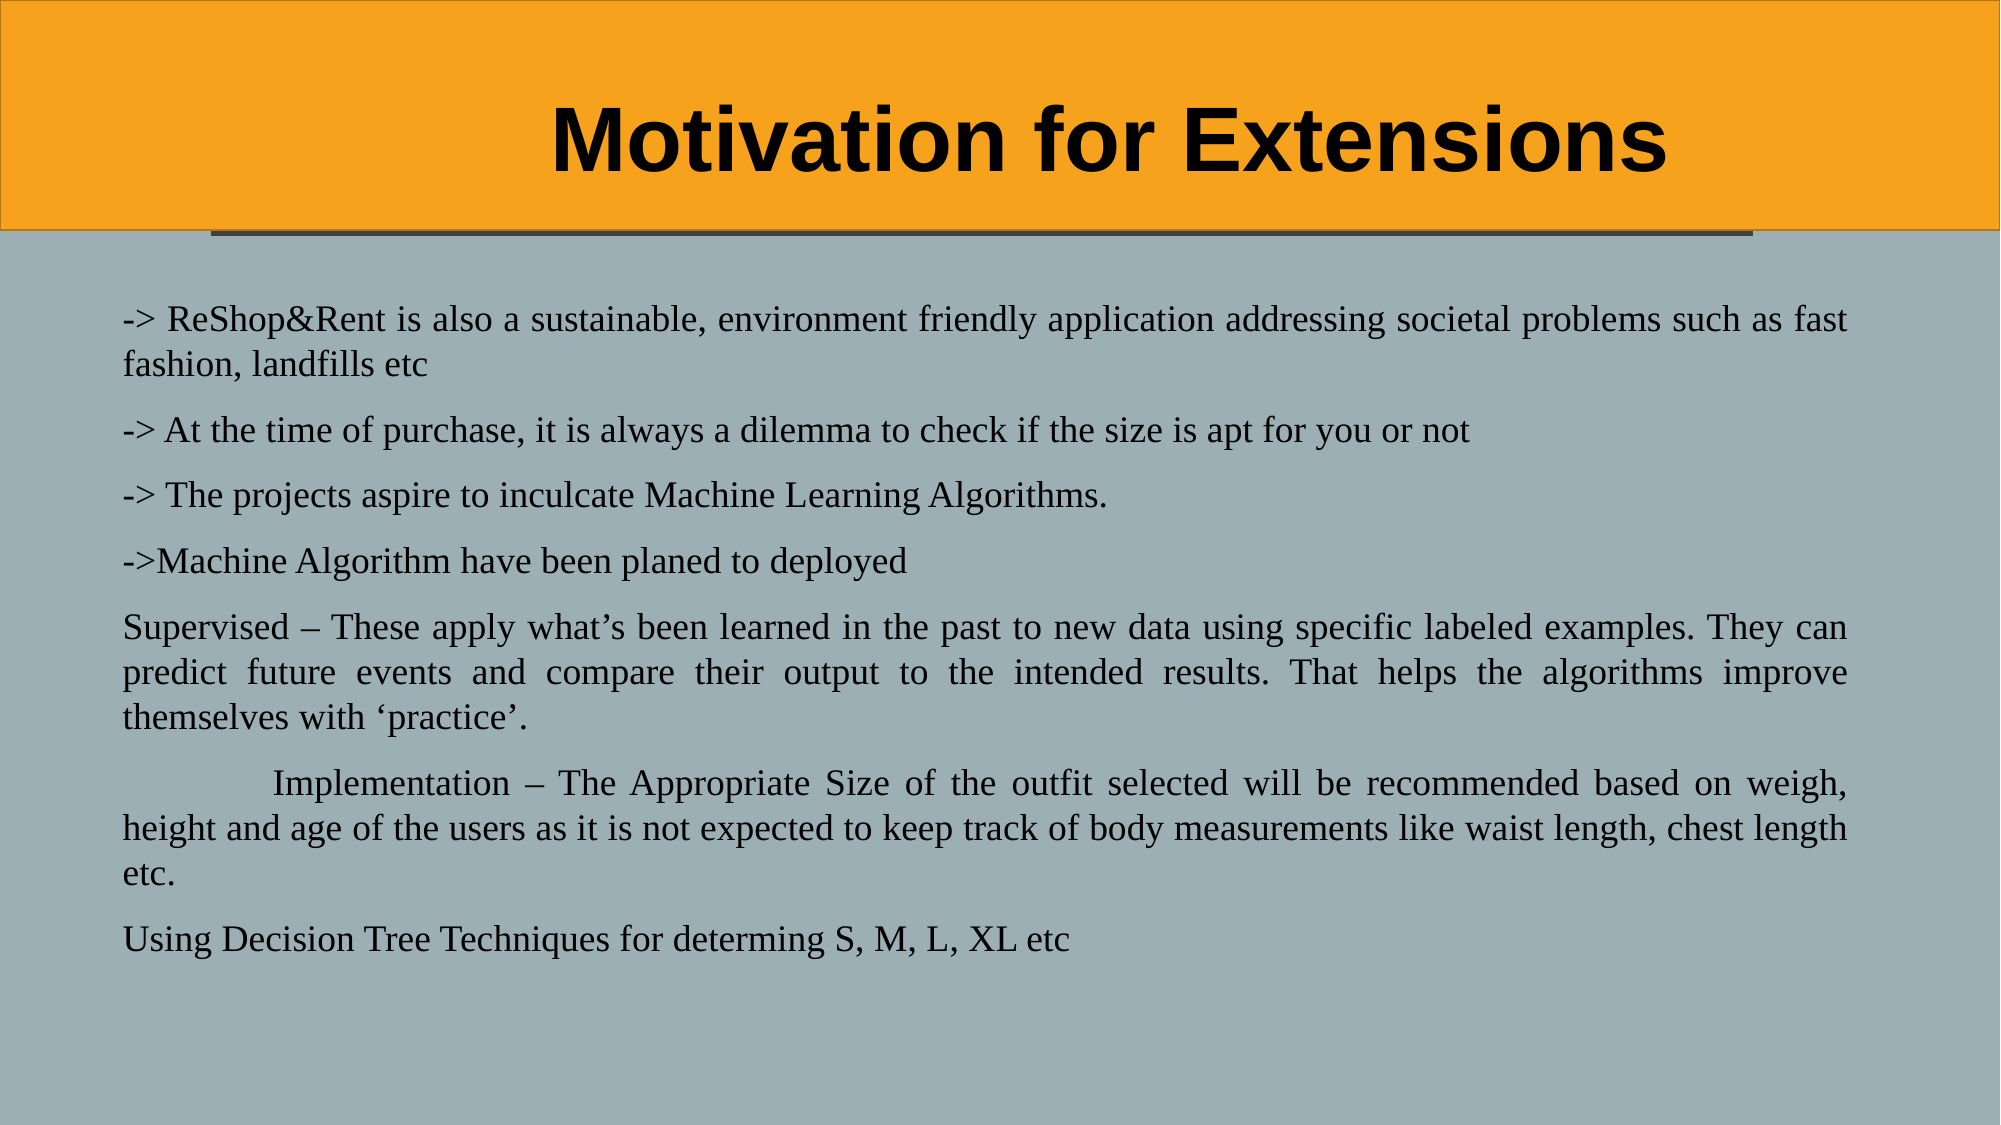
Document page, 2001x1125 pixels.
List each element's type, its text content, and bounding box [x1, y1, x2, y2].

subtitle -> ReShop&Rent is also a sustainable, environment friendly application addressing societal problems such as fast fashion, landfills etc -> At the time of purchase, it is always a dilemma to check if the size is apt for you or not -> The projects aspire to inculcate Machine Learning Algorithms. ->Machine Algorithm have been planed to deployed Supervised – These apply what’s been learned in the past to new data using specific labeled examples. They can predict future events and compare their output to the intended results. That helps the algorithms improve themselves with ‘practice’. Implementation – The Appropriate Size of the outfit selected will be recommended based on weigh, height and age of the users as it is not expected to keep track of body measurements like waist length, chest length etc. Using Decision Tree Techniques for determing S, M, L, XL etc [107, 286, 1866, 1018]
title Problem Statement [211, 231, 1753, 236]
text_box Motivation for Extensions [436, 72, 1786, 198]
text_box [0, 0, 2000, 231]
